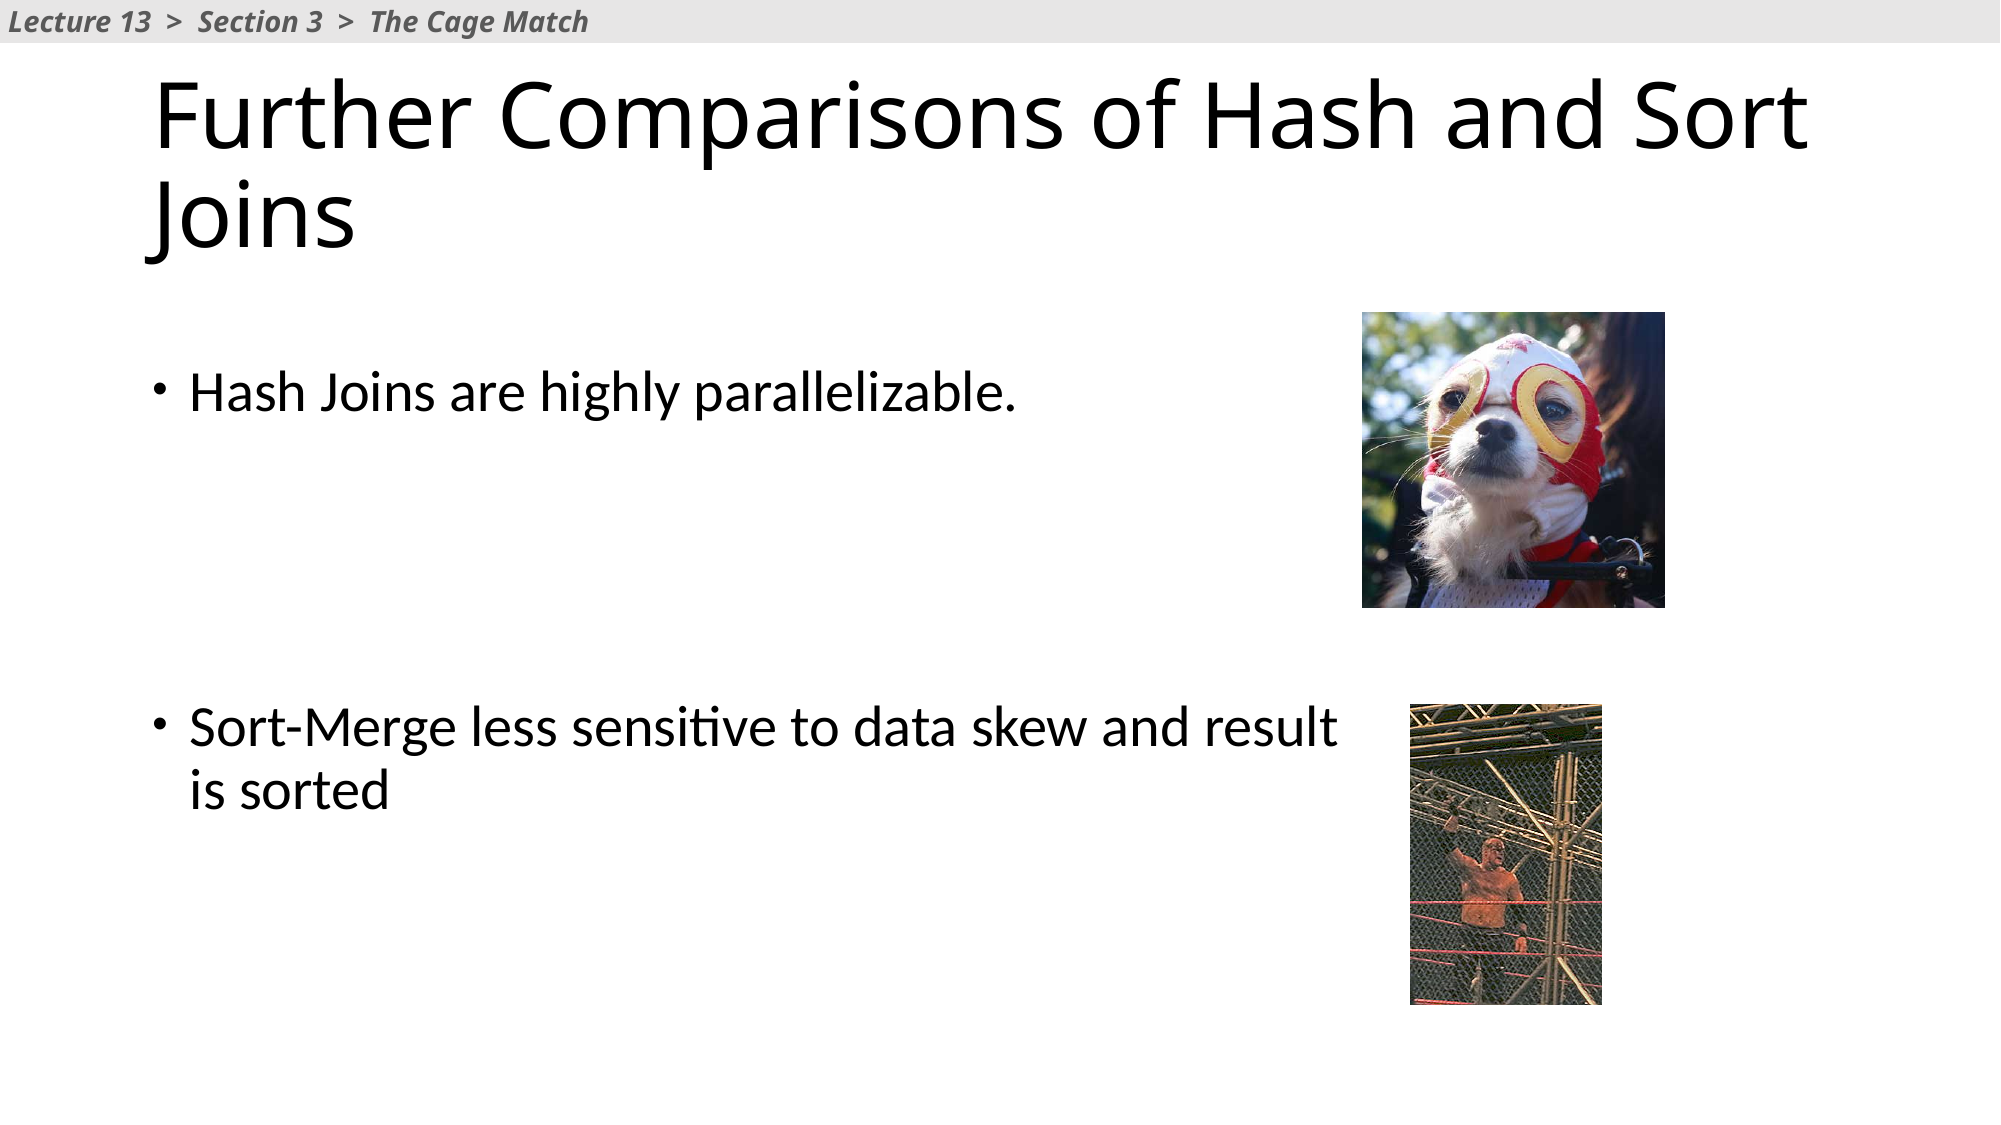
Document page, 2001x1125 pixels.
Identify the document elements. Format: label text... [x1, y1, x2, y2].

title Further Comparisons of Hash and Sort Joins [137, 59, 1863, 278]
list Hash Joins are highly parallelizable. Sort-Merge less sensitive to data skew and result is sorted [137, 262, 1363, 1005]
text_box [0, 0, 2000, 47]
picture [1362, 312, 1665, 608]
picture [1410, 704, 1602, 1005]
